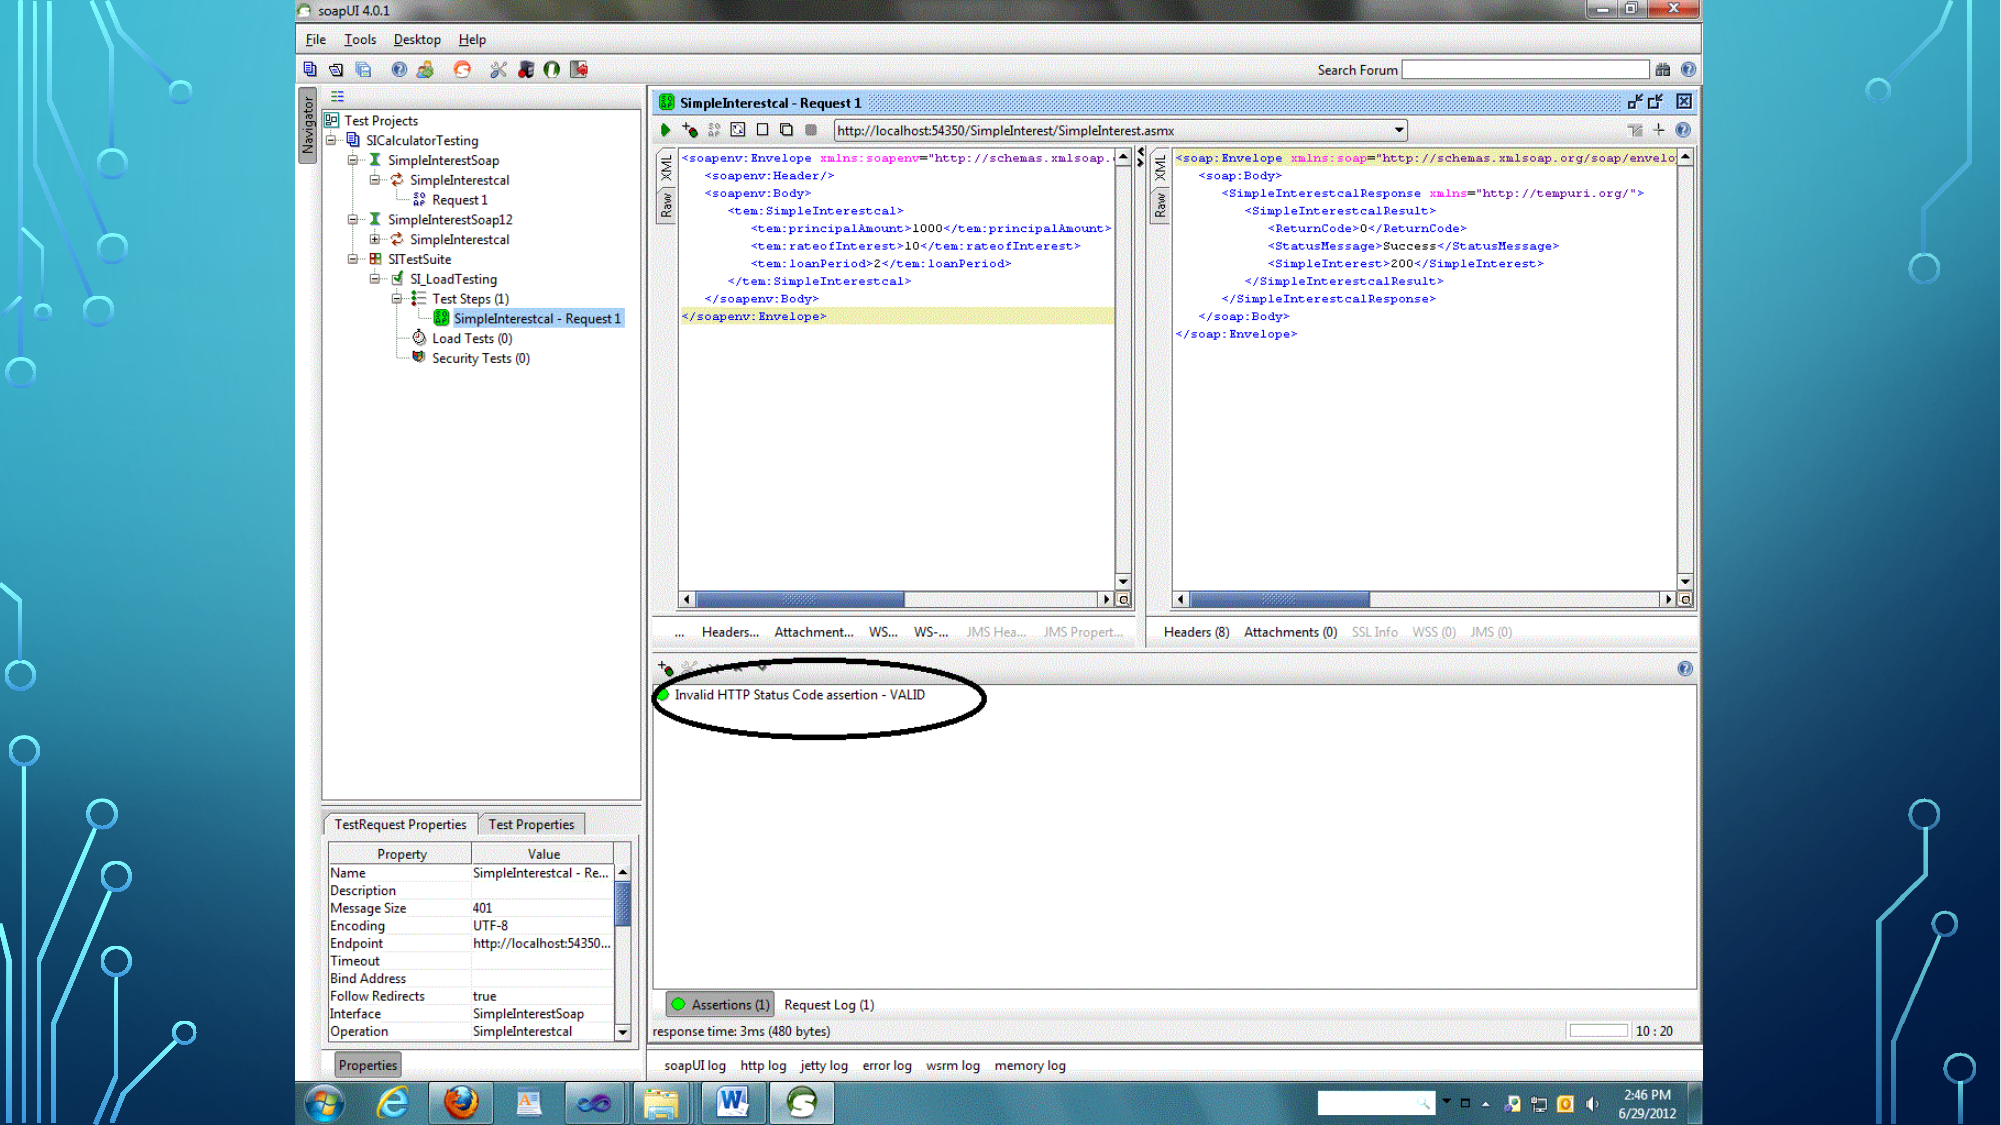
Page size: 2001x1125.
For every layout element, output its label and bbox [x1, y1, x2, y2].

picture [295, 0, 1703, 1125]
